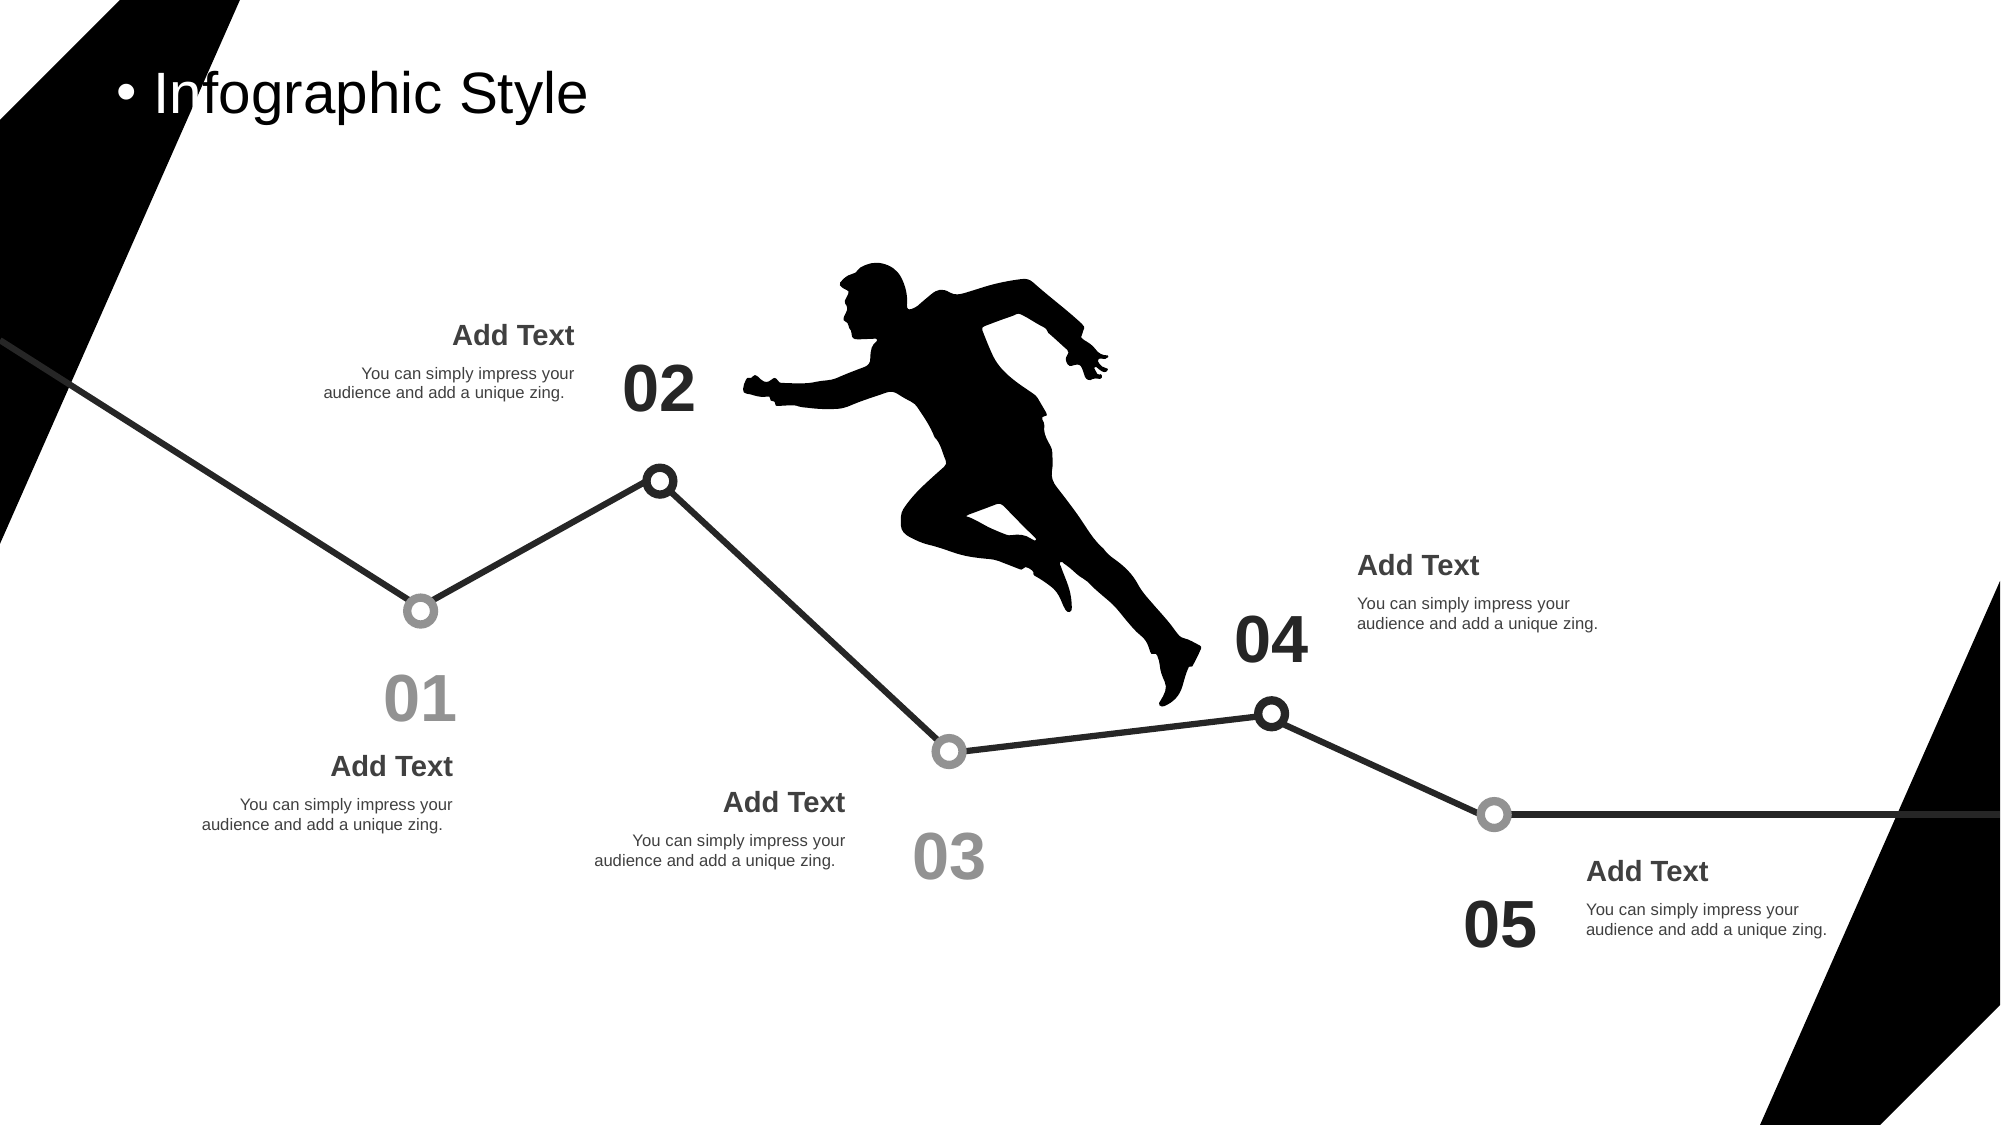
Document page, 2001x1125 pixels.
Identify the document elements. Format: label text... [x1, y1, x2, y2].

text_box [962, 714, 1272, 752]
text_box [0, 340, 412, 602]
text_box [430, 481, 647, 602]
text_box [1257, 699, 1287, 729]
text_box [669, 490, 940, 743]
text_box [576, 776, 861, 879]
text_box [1342, 538, 1627, 641]
text_box [406, 596, 436, 626]
text_box [934, 737, 964, 767]
text_box 01 [359, 647, 482, 743]
text_box [743, 262, 1202, 707]
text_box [305, 308, 590, 411]
text_box [1479, 800, 1509, 830]
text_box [1281, 723, 1481, 815]
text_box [1571, 844, 1856, 947]
text_box 05 [1439, 873, 1562, 969]
text_box 02 [598, 337, 721, 433]
list Infographic Style [101, 55, 2000, 175]
text_box 03 [888, 805, 1011, 900]
text_box 04 [1210, 588, 1333, 684]
text_box [645, 466, 675, 496]
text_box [183, 739, 468, 842]
